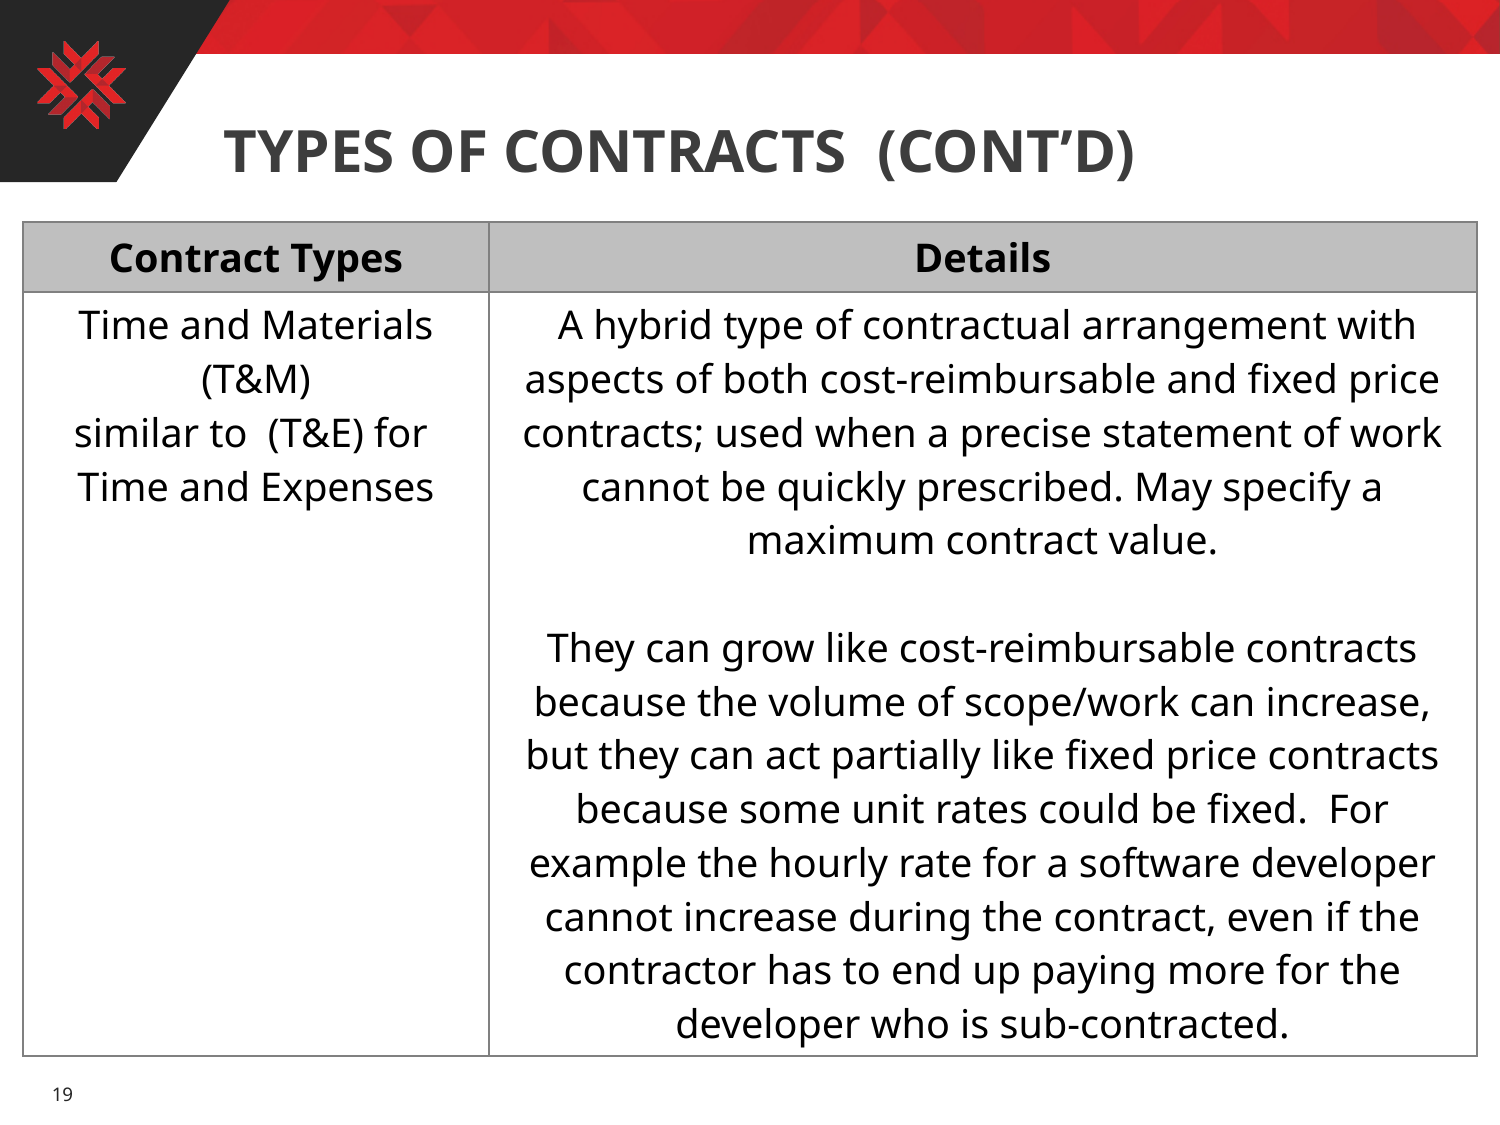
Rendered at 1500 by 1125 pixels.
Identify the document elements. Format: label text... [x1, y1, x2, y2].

slide_number 19 [0, 1065, 126, 1125]
picture [37, 41, 132, 129]
picture [197, 0, 1500, 54]
table_cell A hybrid type of contractual arrangement with aspects of both cost-reimbursable and fixed price contracts; used when a precise statement of work cannot be quickly prescribed. May specify a maximum contract value. They can grow like cost-reimbursable contracts because the volume of scope/work can increase, but they can act partially like fixed price contracts because some unit rates could be fixed. For example the hourly rate for a software developer cannot increase during the contract, even if the contractor has to end up paying more for the developer who is sub-contracted. [490, 293, 1476, 1055]
table_header Contract Types [24, 223, 488, 291]
table_cell Time and Materials (T&M) similar to (T&E) for Time and Expenses [24, 293, 488, 1055]
title Types of contracts (cont’d) [208, 64, 1497, 193]
table_header Details [490, 223, 1476, 291]
